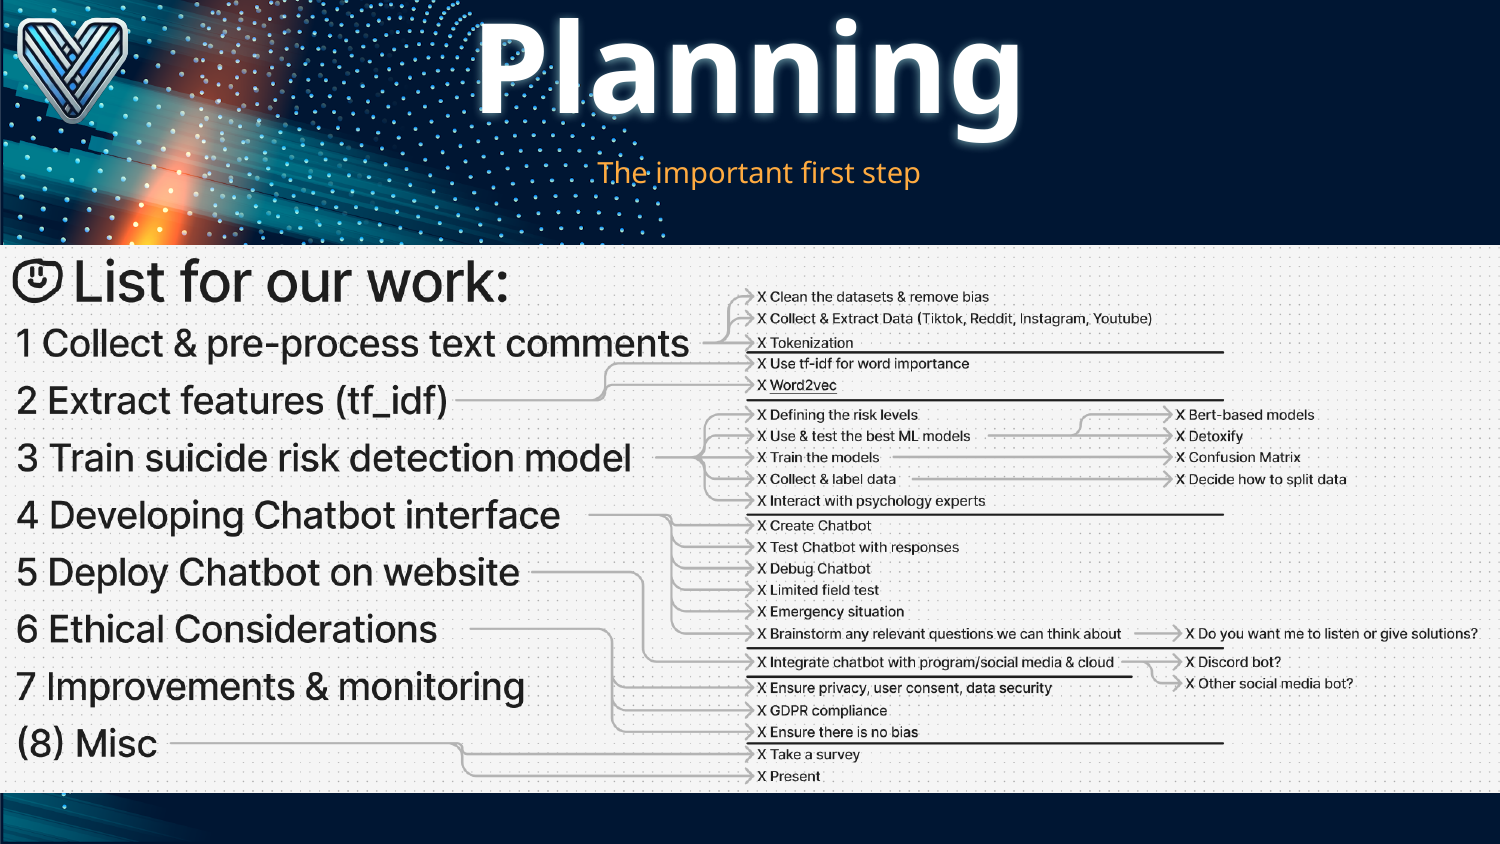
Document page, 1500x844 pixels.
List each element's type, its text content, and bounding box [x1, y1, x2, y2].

subtitle The important first step [426, 139, 1074, 216]
title Planning [417, 48, 1083, 155]
picture [0, 0, 1500, 844]
